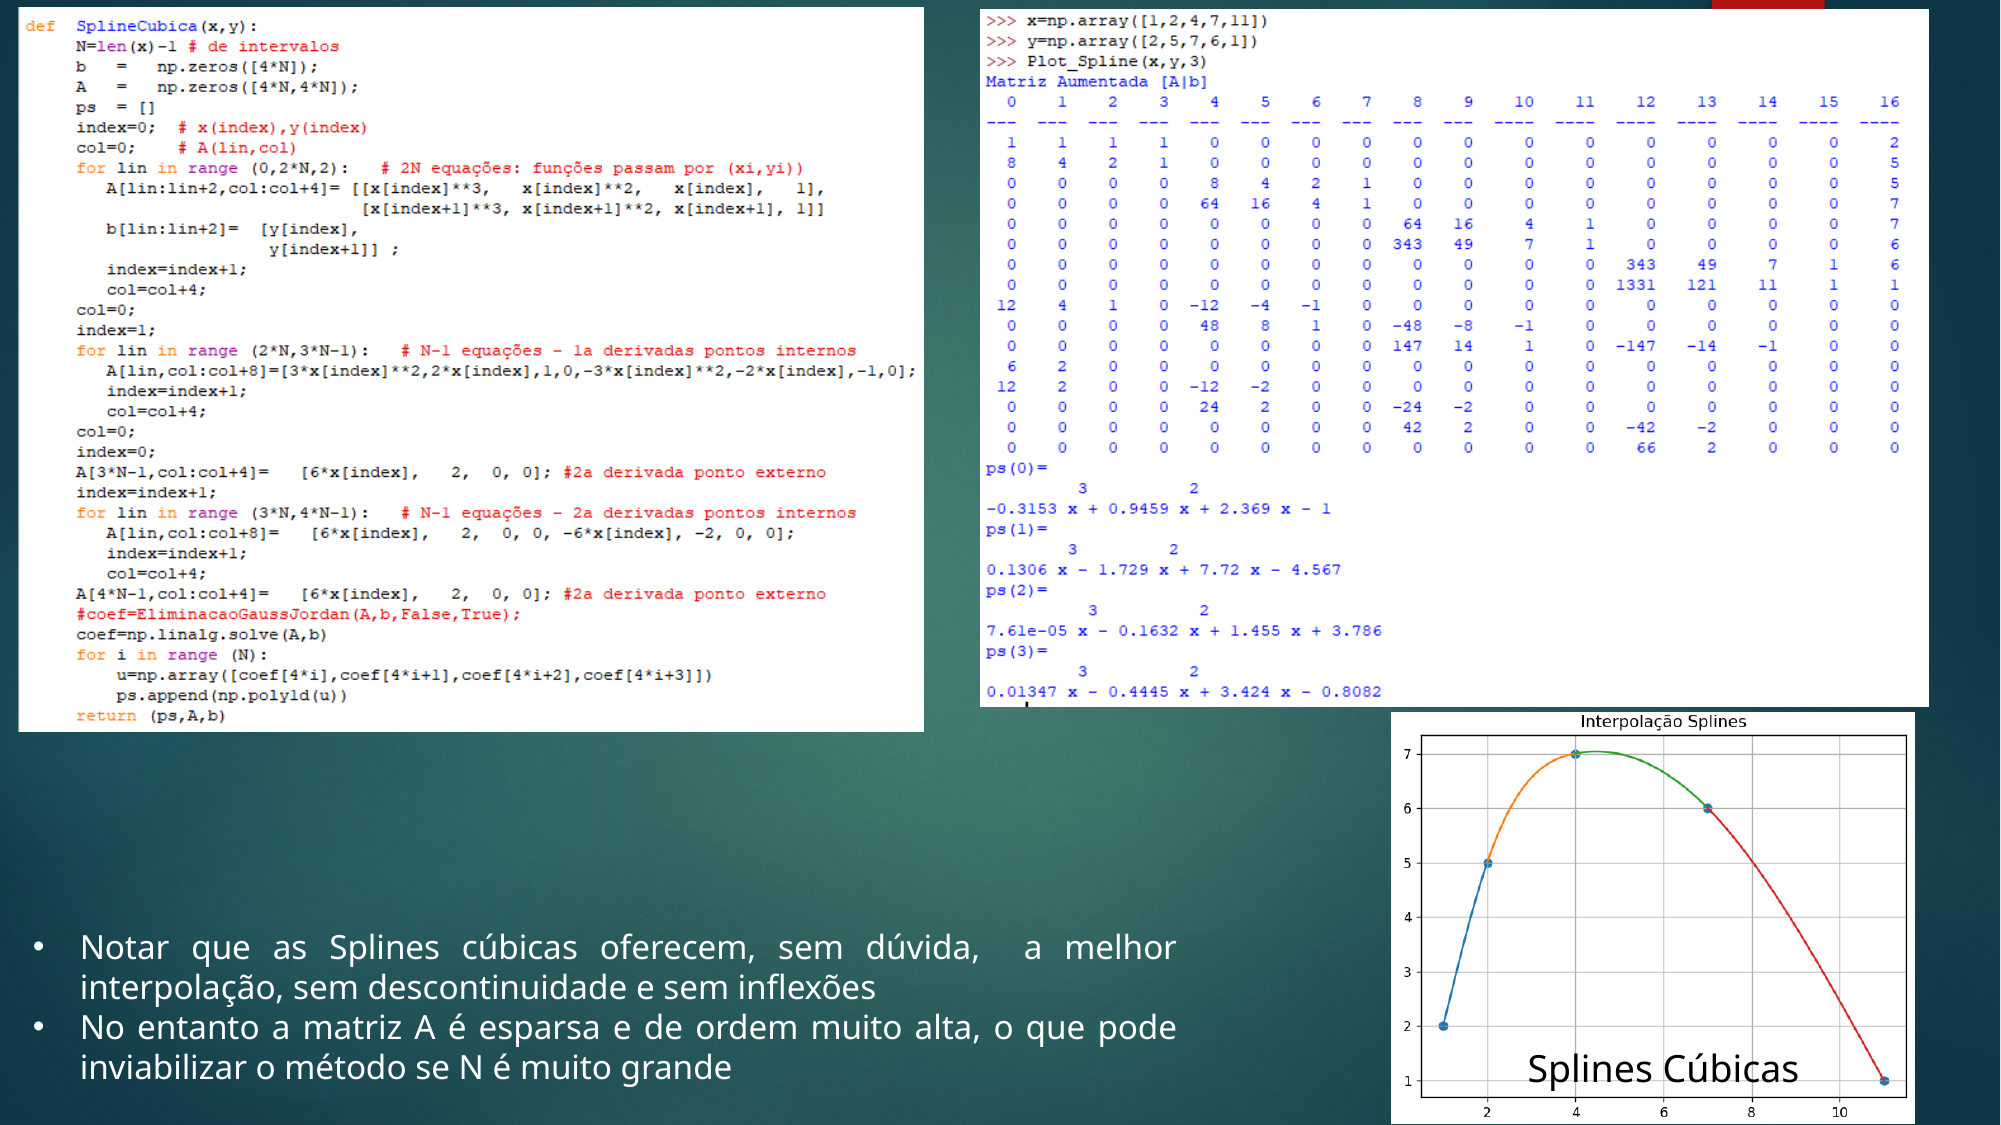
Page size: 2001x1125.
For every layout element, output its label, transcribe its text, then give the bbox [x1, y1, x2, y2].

picture [0, 7, 924, 1125]
picture [1390, 712, 1915, 1125]
picture [979, 0, 1930, 707]
text_box Notar que as Splines cúbicas oferecem, sem dúvida, a melhor interpolação, sem descontinuidade e sem inflexões No entanto a matriz A é esparsa e de ordem muito alta, o que pode inviabilizar o método se N é muito grande [18, 918, 1194, 1094]
